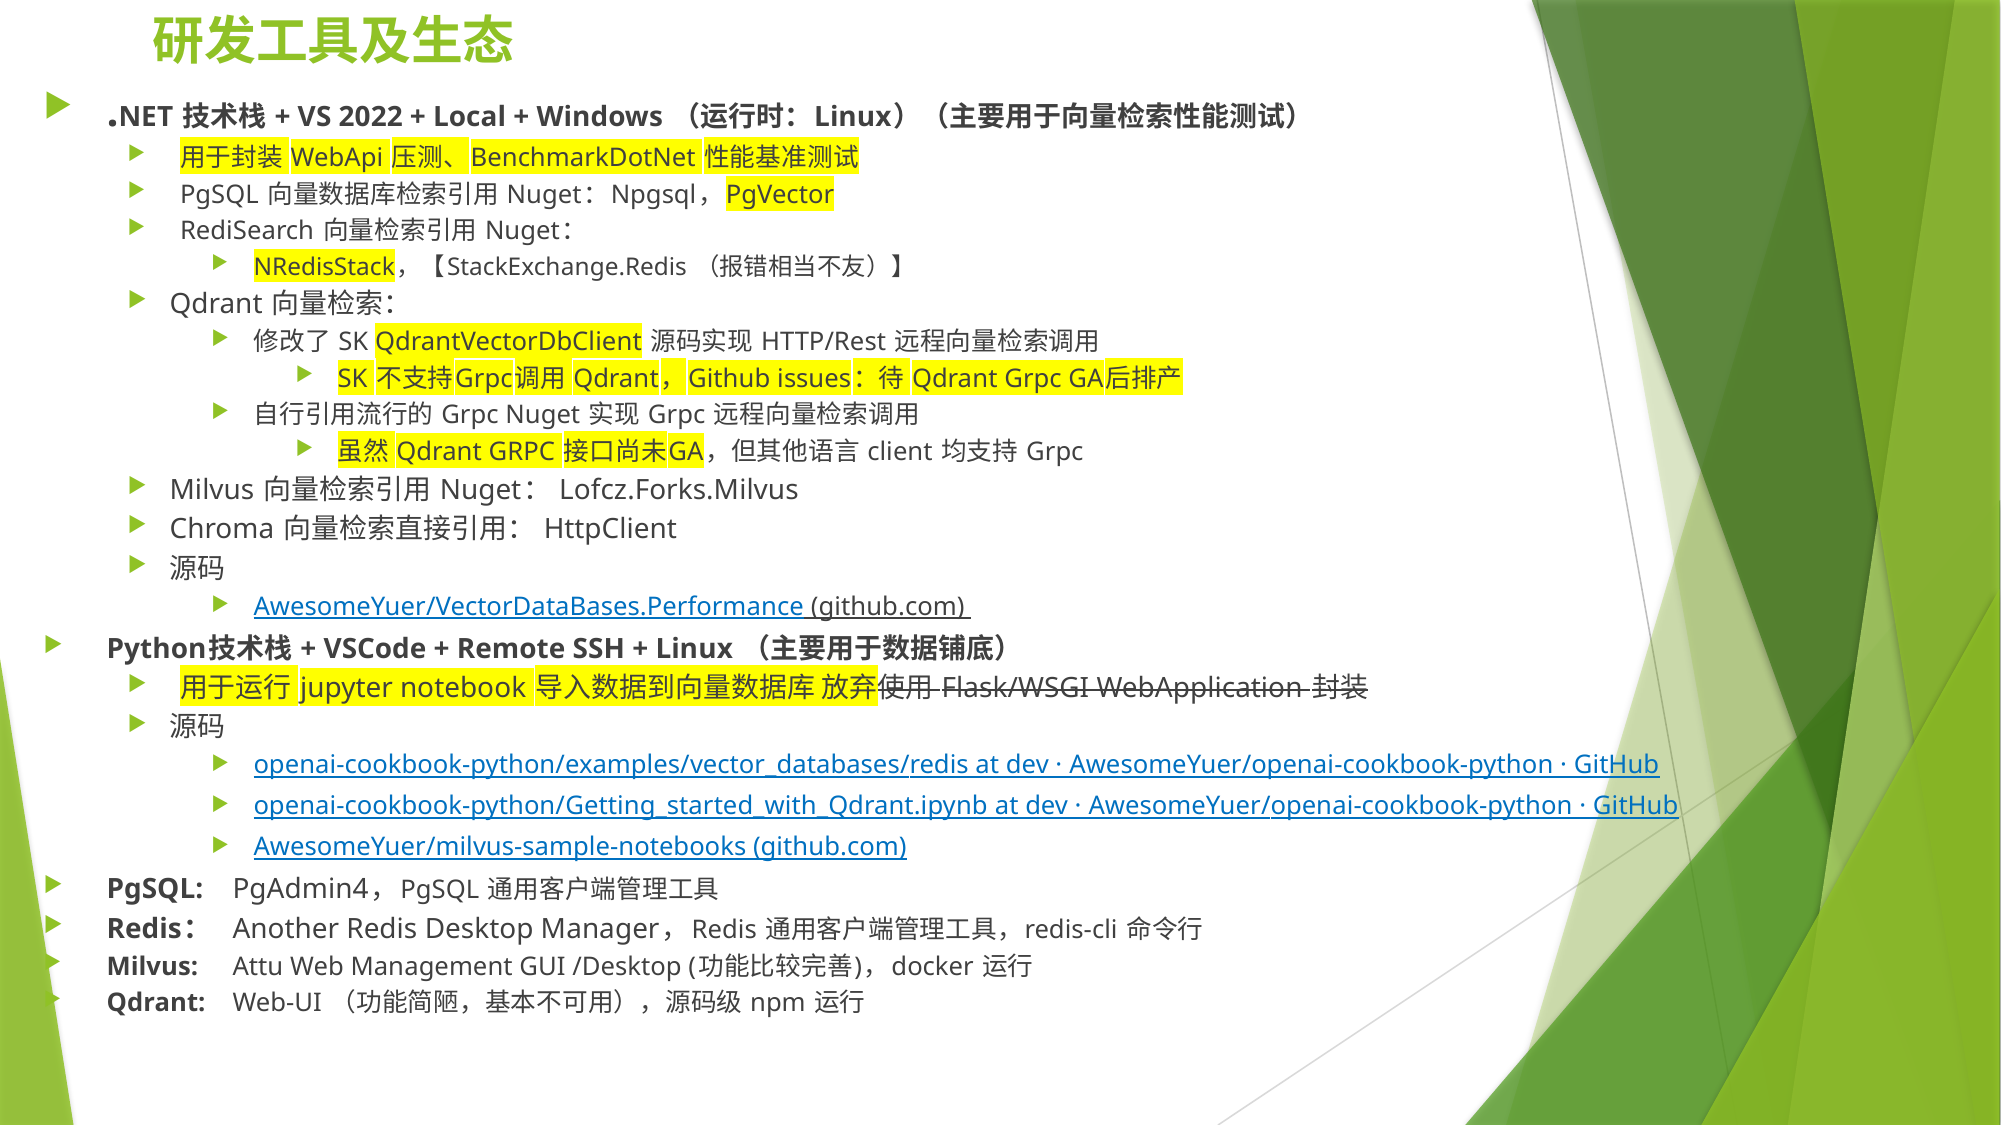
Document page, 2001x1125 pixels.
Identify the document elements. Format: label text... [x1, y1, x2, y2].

list .NET 技术栈 + VS 2022 + Local + Windows （运行时：Linux）（主要用于向量检索性能测试） 用于封装 WebApi 压测、BenchmarkDotNet 性能基准测试 PgSQL 向量数据库检索引用 Nuget：Npgsql，PgVector RediSearch 向量检索引用 Nuget： NRedisStack，【StackExchange.Redis （报错相当不友）】 Qdrant 向量检索： 修改了 SK QdrantVectorDbClient 源码实现 HTTP/Rest 远程向量检索调用 SK 不支持Grpc调用 Qdrant，Github issues：待 Qdrant Grpc GA后排产 自行引用流行的 Grpc Nuget 实现 Grpc 远程向量检索调用 虽然 Qdrant GRPC 接口尚未GA，但其他语言 client 均支持 Grpc Milvus 向量检索引用 Nuget： Lofcz.Forks.Milvus Chroma 向量检索直接引用： HttpClient 源码 AwesomeYuer/VectorDataBases.Performance (github.com) Python技术栈 + VSCode + Remote SSH + Linux （主要用于数据铺底） 用于运行 jupyter notebook 导入数据到向量数据库 放弃使用 Flask/WSGI WebApplication 封装 源码 openai-cookbook-python/examples/vector_databases/redis at dev · AwesomeYuer/openai-cookbook-python · GitHub openai-cookbook-python/Getting_started_with_Qdrant.ipynb at dev · AwesomeYuer/openai-cookbook-python · GitHub AwesomeYuer/milvus-sample-notebooks (github.com) PgSQL: PgAdmin4，PgSQL 通用客户端管理工具 Redis： Another Redis Desktop Manager，Redis 通用客户端管理工具，redis-cli 命令行 Milvus: Attu Web Management GUI /Desktop (功能比较完善)，docker 运行 Qdrant: Web-UI （功能简陋，基本不可用），源码级 npm 运行 [28, 77, 1990, 1109]
title 研发工具及生态 [137, 0, 1863, 77]
